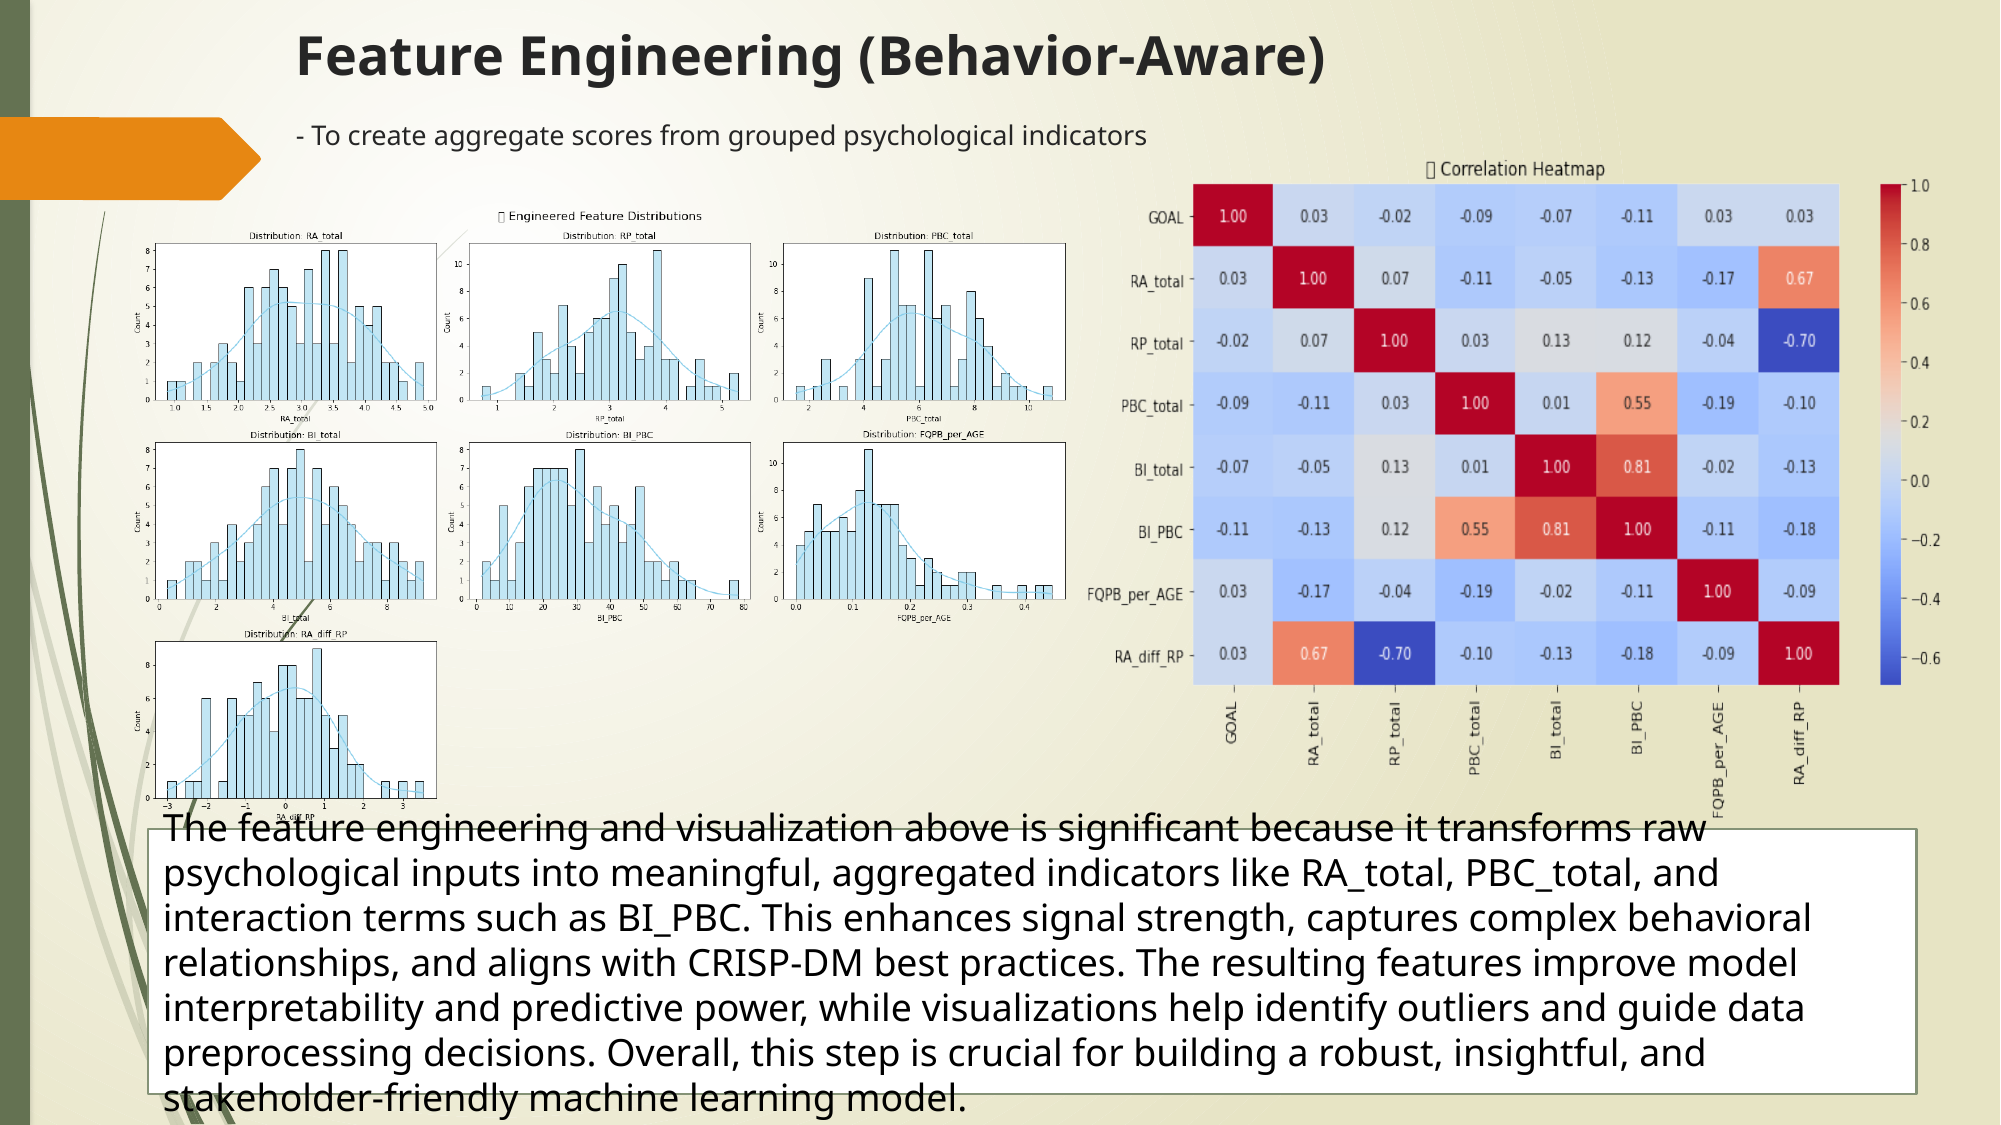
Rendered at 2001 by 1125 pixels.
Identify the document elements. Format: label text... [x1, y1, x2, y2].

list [129, 205, 1070, 827]
picture [1078, 149, 1952, 827]
text_box The feature engineering and visualization above is significant because it transforms raw psychological inputs into meaningful, aggregated indicators like RA_total, PBC_total, and interaction terms such as BI_PBC. This enhances signal strength, captures complex behavioral relationships, and aligns with CRISP-DM best practices. The resulting features improve model interpretability and predictive power, while visualizations help identify outliers and guide data preprocessing decisions. Overall, this step is crucial for building a robust, insightful, and stakeholder-friendly machine learning model. [147, 831, 1918, 1095]
title Feature Engineering (Behavior-Aware) - To create aggregate scores from grouped psychological indicators [280, 13, 1743, 207]
